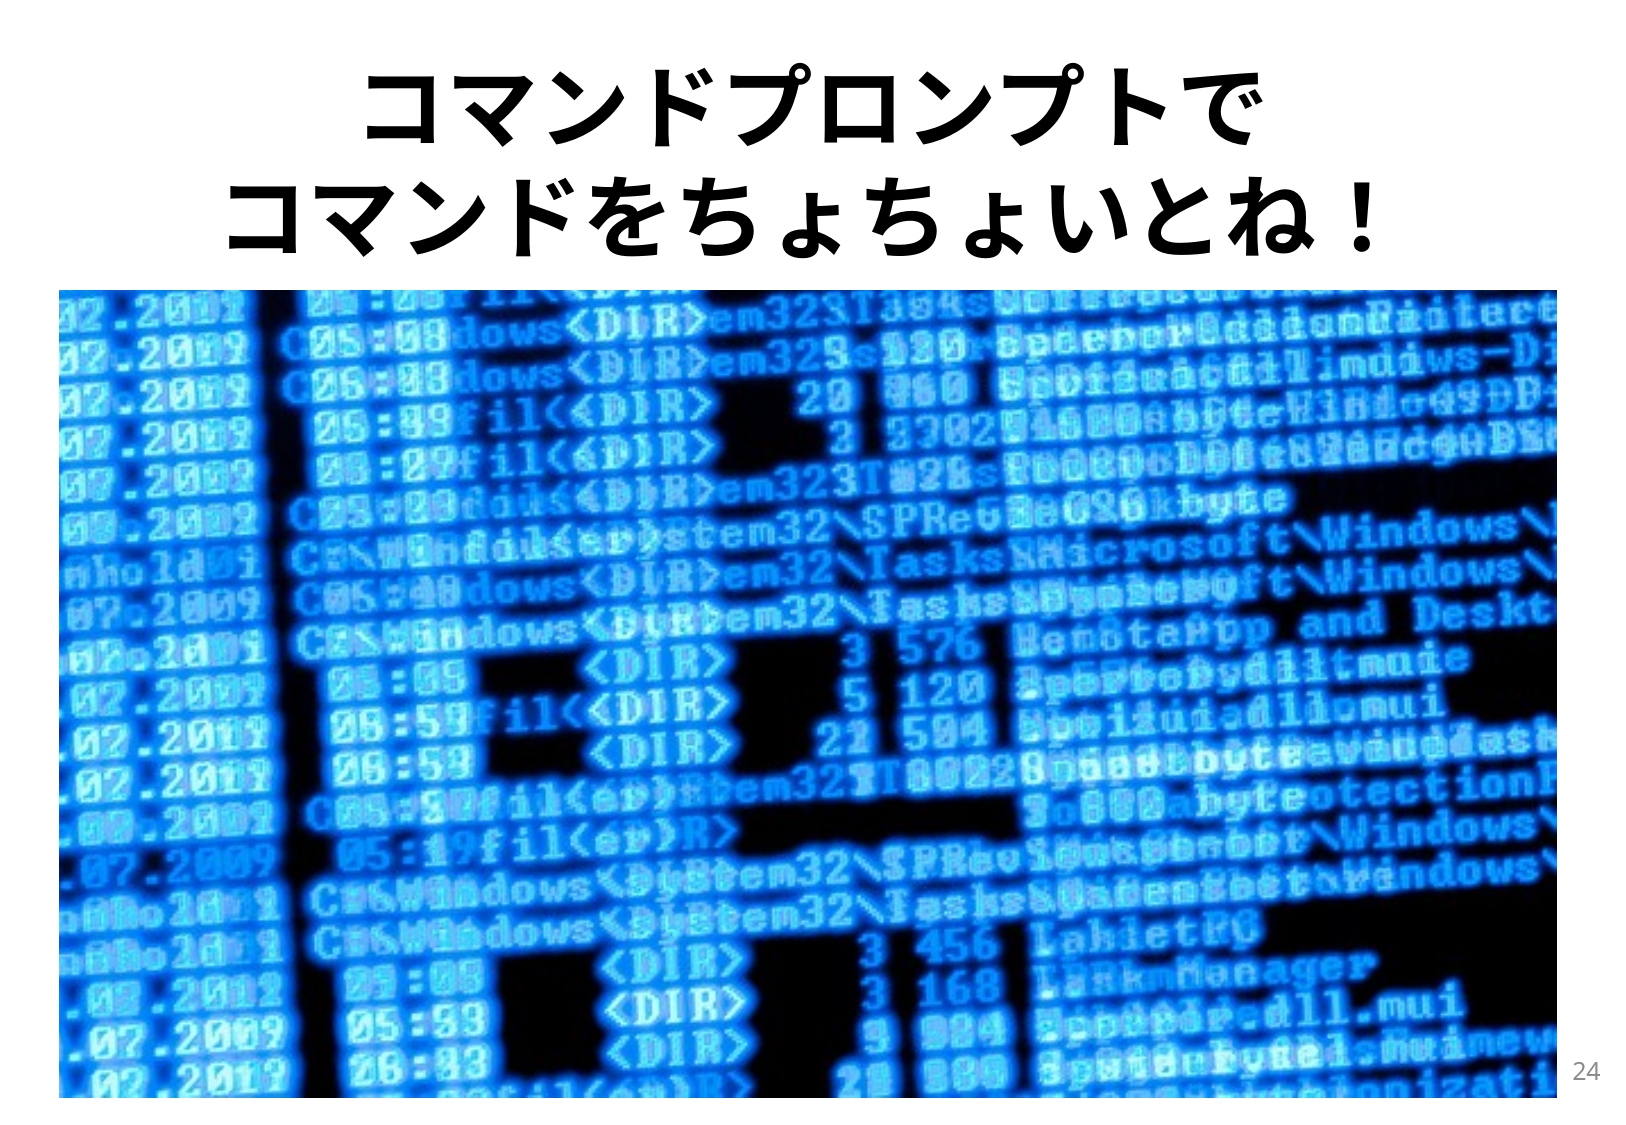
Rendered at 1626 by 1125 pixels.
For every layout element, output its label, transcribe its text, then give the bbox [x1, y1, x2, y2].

picture [58, 290, 1557, 1098]
slide_number 24 [1559, 1042, 1616, 1103]
title コマンドプロンプトで コマンドをちょちょいとね！ [0, 42, 1625, 445]
